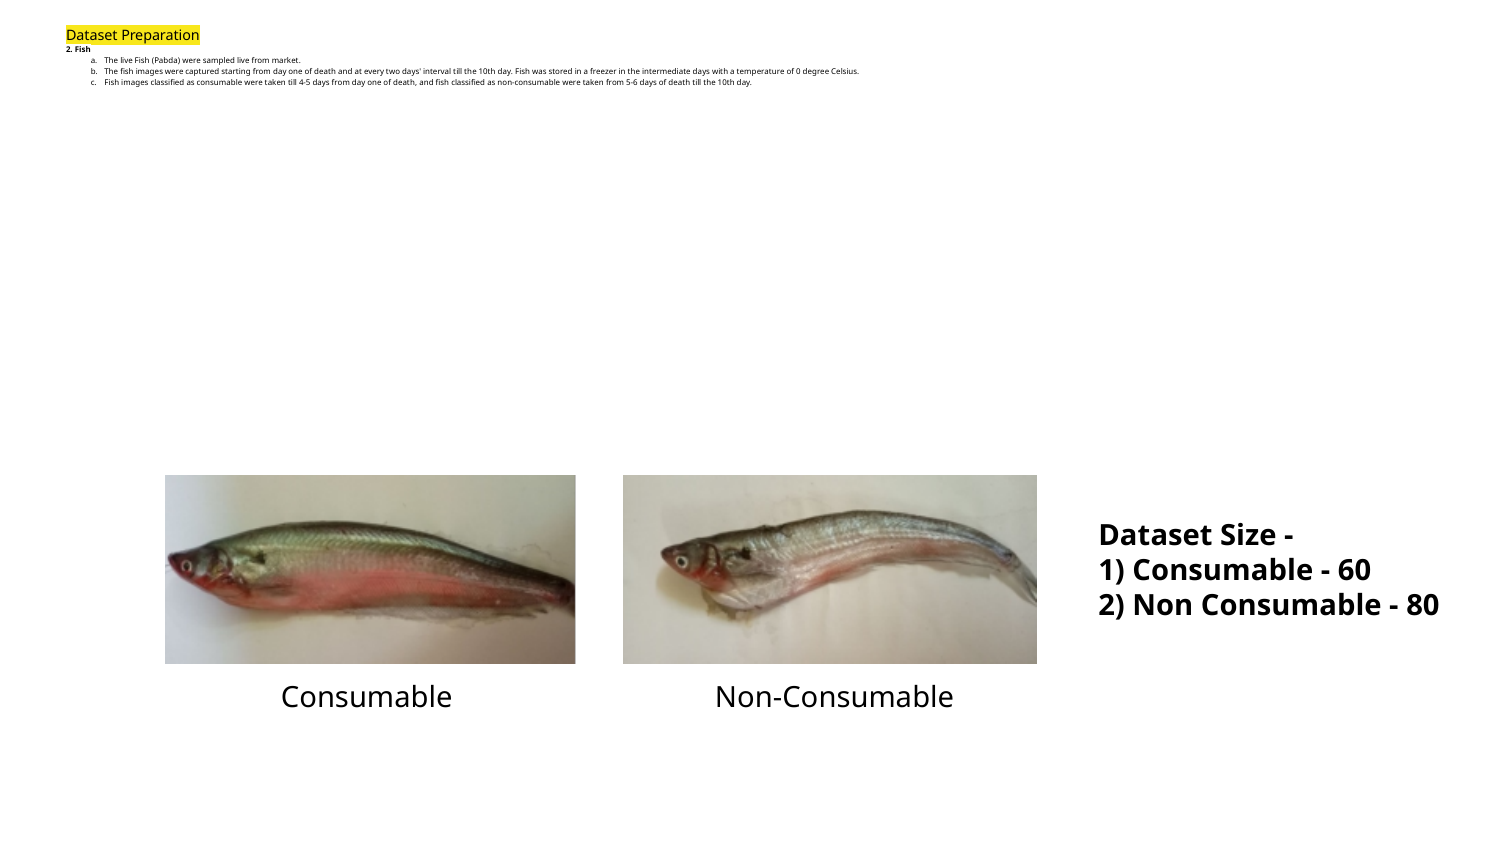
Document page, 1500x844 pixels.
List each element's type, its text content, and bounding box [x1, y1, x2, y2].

title Dataset Preparation 2. Fish The live Fish (Pabda) were sampled live from market. The fish images were captured starting from day one of death and at every two days' interval till the 10th day. Fish was stored in a freezer in the intermediate days with a temperature of 0 degree Celsius. Fish images classified as consumable were taken till 4-5 days from day one of death, and fish classified as non-consumable were taken from 5-6 days of death till the 10th day. [51, 8, 1449, 103]
text_box Dataset Size - 1) Consumable - 60 2) Non Consumable - 80 [1083, 501, 1479, 636]
picture [623, 475, 1037, 664]
text_box Consumable [265, 673, 477, 728]
picture [165, 475, 577, 664]
text_box Non-Consumable [699, 673, 983, 728]
